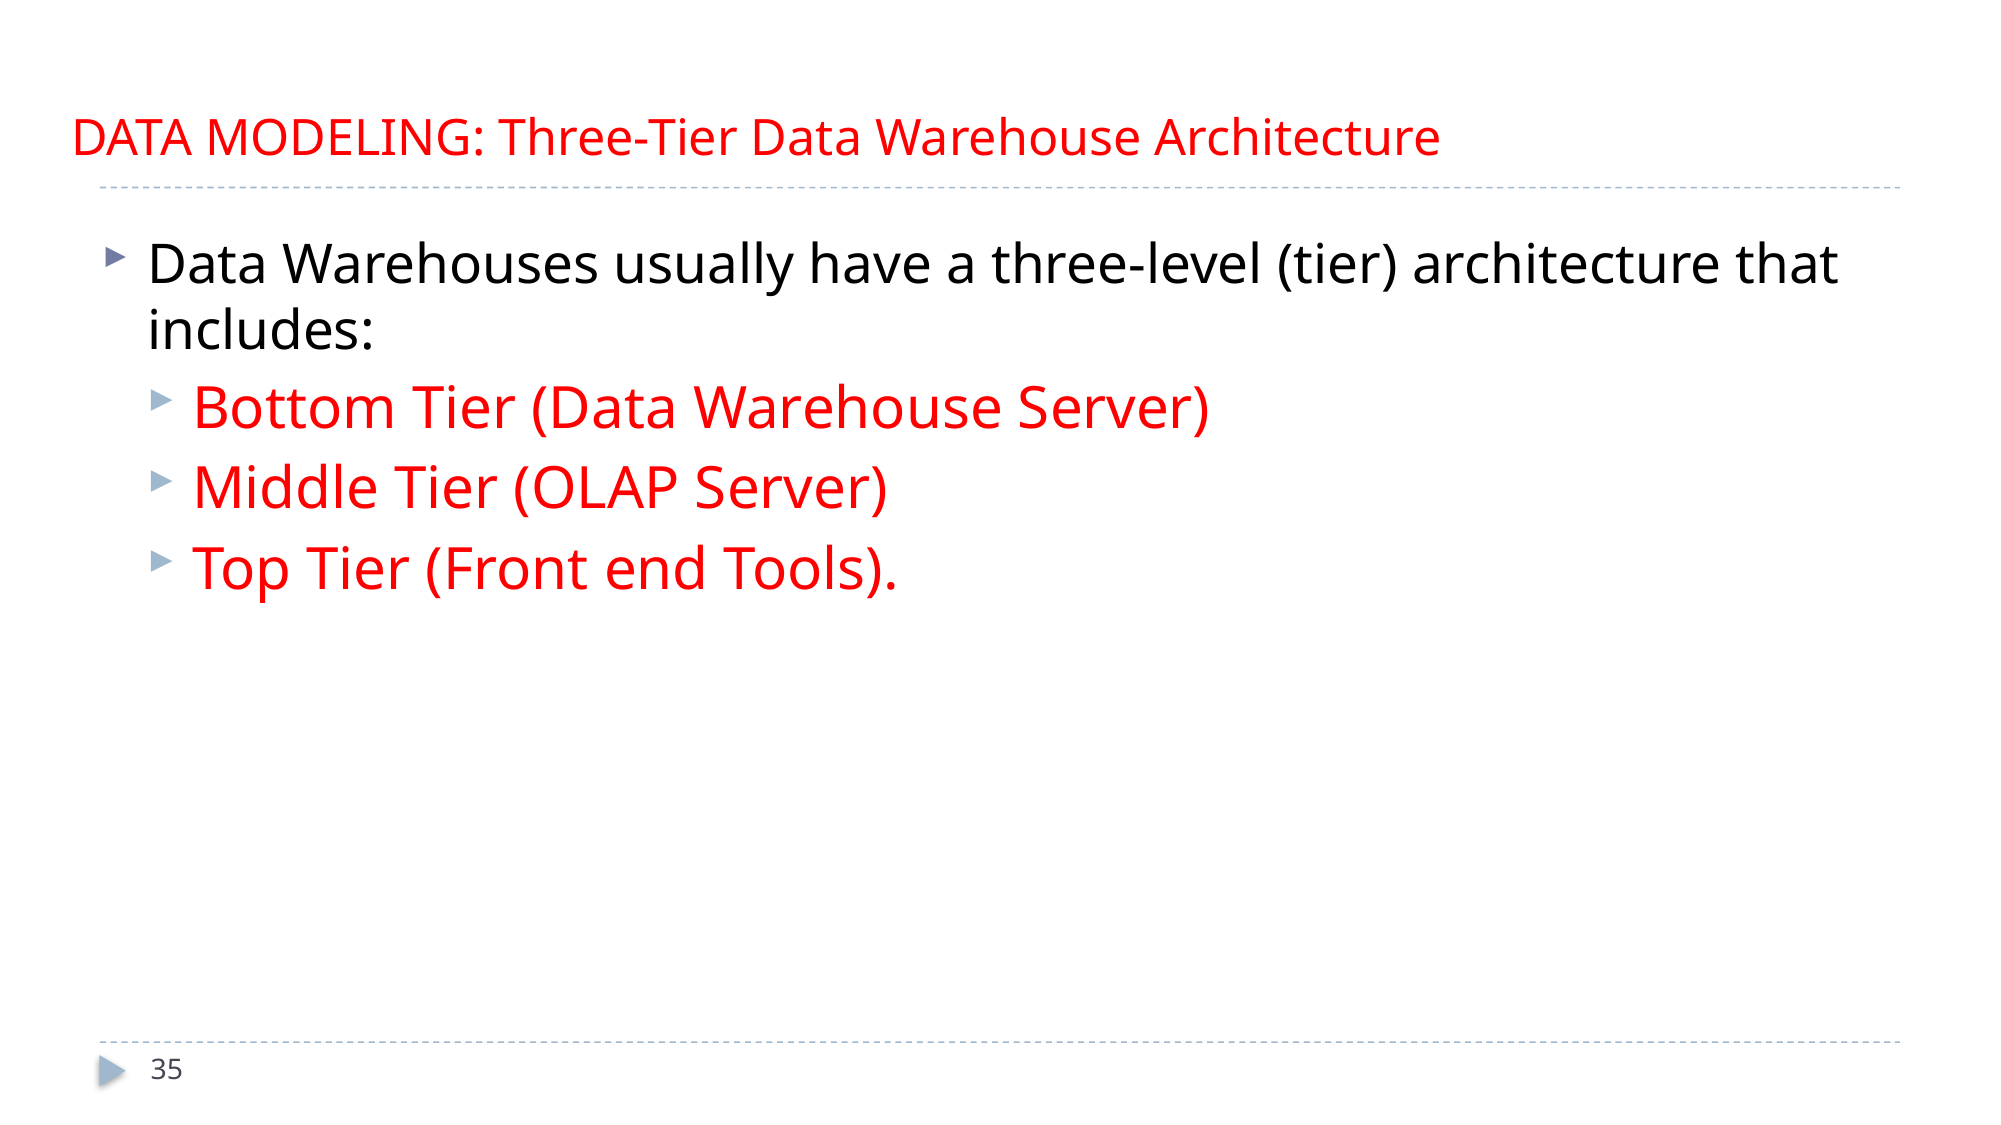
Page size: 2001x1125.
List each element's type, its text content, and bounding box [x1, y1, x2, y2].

title DATA MODELING: Three-Tier Data Warehouse Architecture [54, 96, 1917, 174]
slide_number 35 [133, 1042, 568, 1103]
list Data Warehouses usually have a three-level (tier) architecture that includes: Bottom Tier (Data Warehouse Server) Middle Tier (OLAP Server) Top Tier (Front end Tools). [85, 220, 1886, 925]
